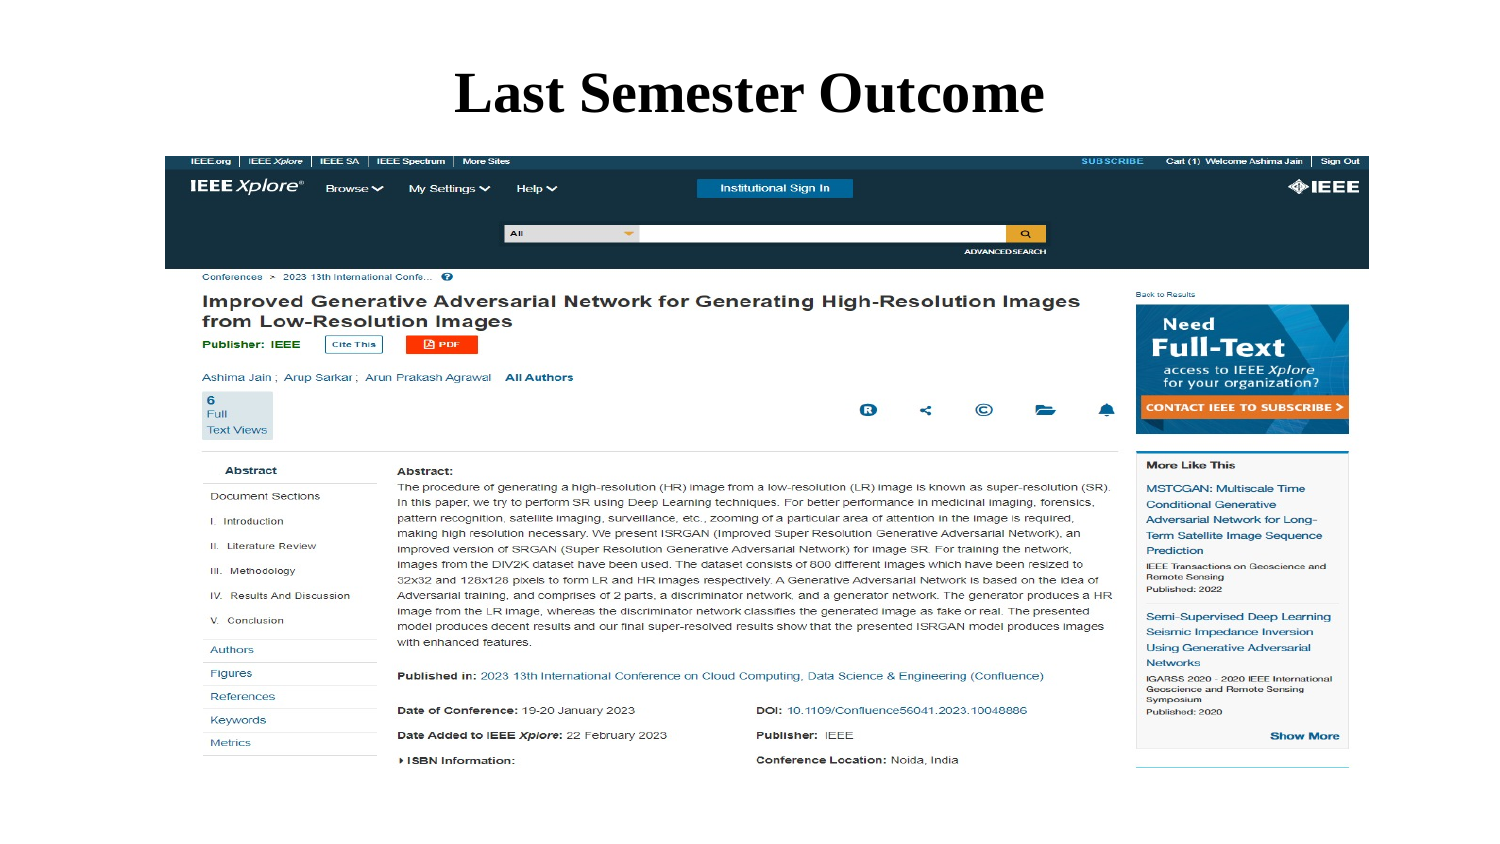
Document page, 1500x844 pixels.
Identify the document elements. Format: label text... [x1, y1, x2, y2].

title Last Semester Outcome [51, 38, 1449, 129]
picture [164, 156, 1369, 768]
